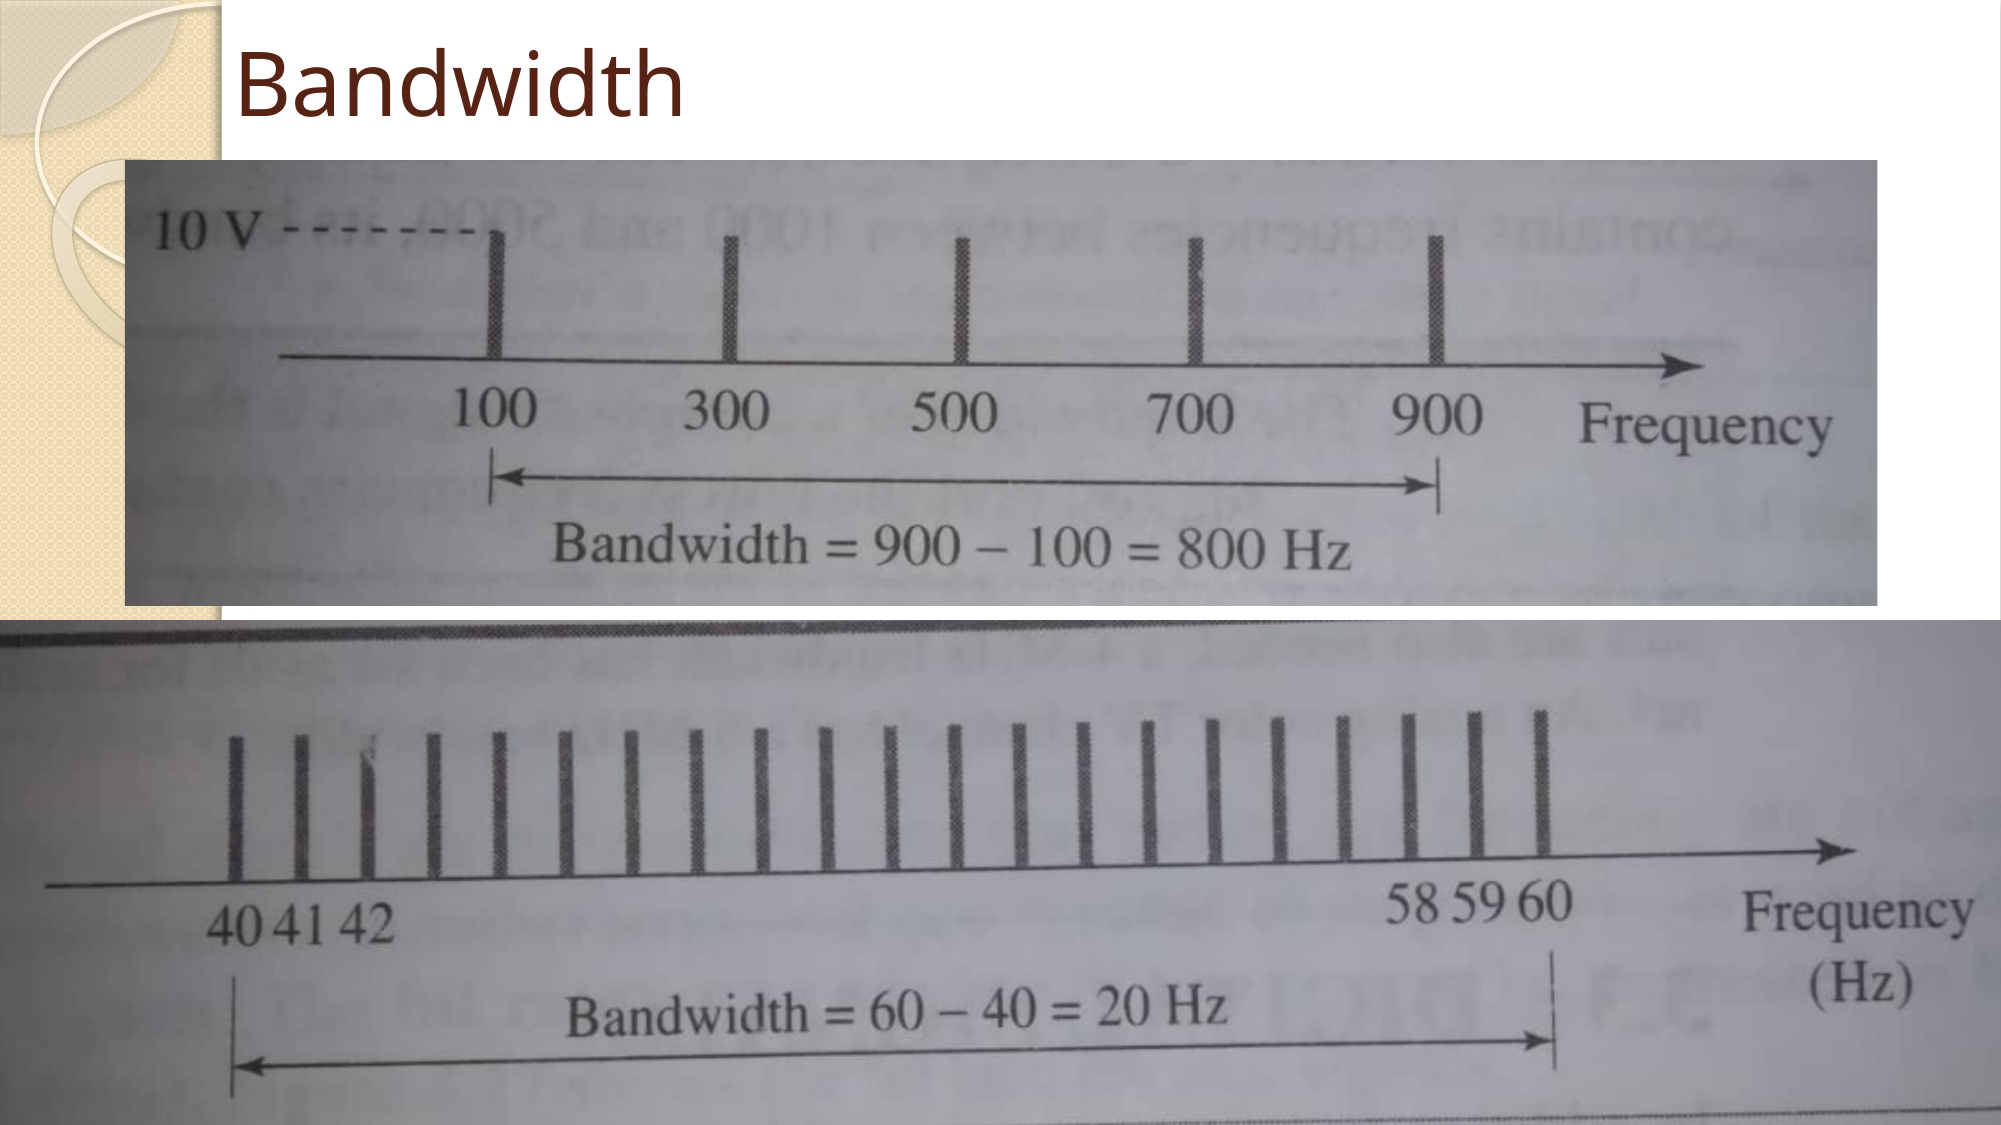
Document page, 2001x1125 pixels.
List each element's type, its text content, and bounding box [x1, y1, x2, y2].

picture [0, 619, 2001, 1125]
title Bandwidth [218, 0, 1859, 156]
picture [124, 160, 1878, 606]
